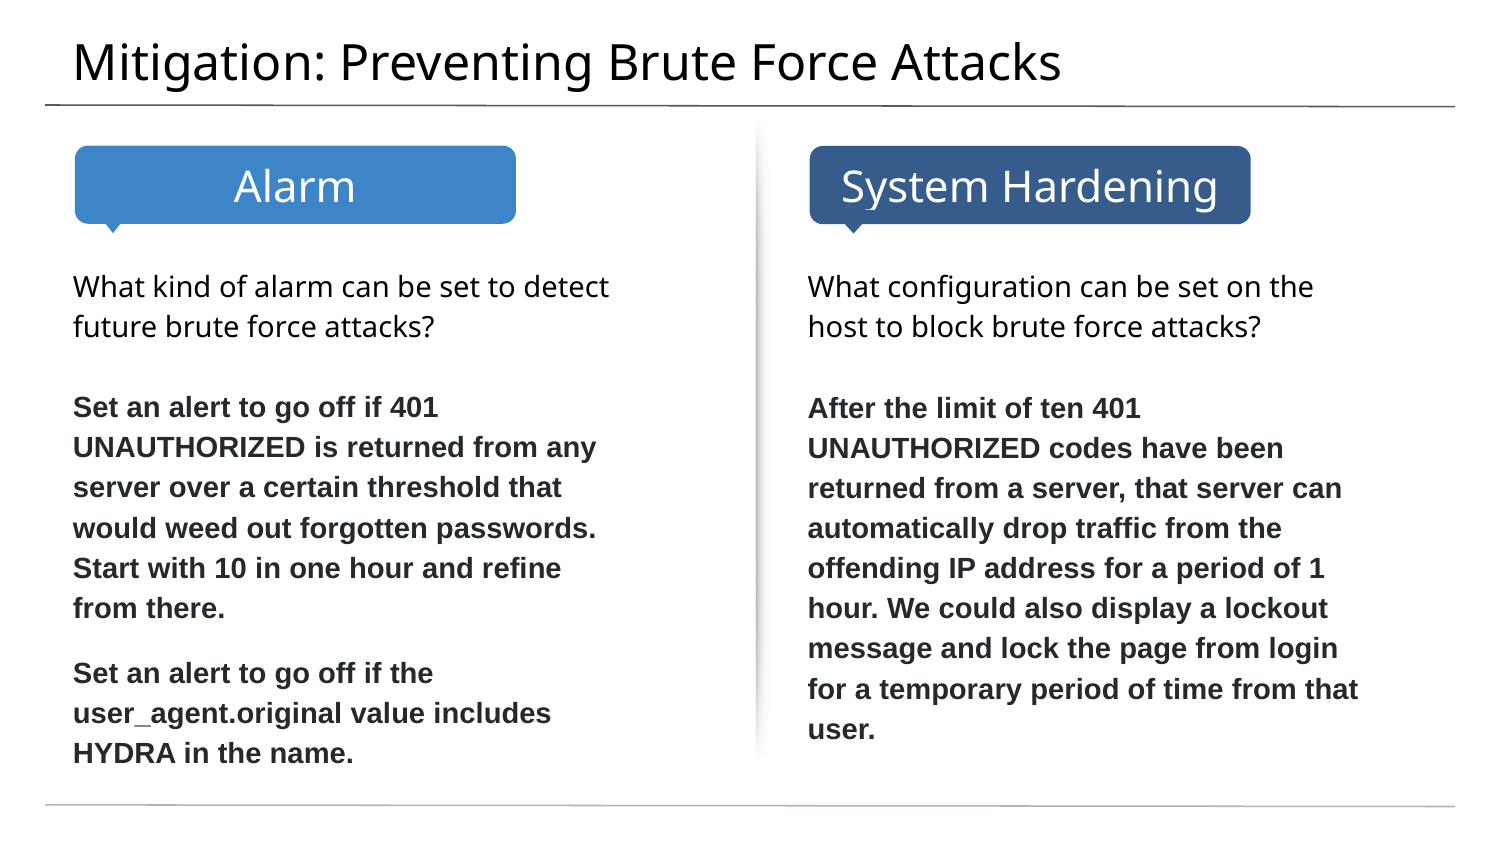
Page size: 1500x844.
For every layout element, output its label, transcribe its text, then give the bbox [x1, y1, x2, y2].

subtitle What configuration can be set on the host to block brute force attacks? After the limit of ten 401 UNAUTHORIZED codes have been returned from a server, that server can automatically drop traffic from the offending IP address for a period of 1 hour. We could also display a lockout message and lock the page from login for a temporary period of time from that user. [732, 263, 1438, 805]
picture [703, 107, 839, 782]
title Mitigation: Preventing Brute Force Attacks [0, 0, 1500, 88]
subtitle What kind of alarm can be set to detect future brute force attacks? Set an alert to go off if 401 UNAUTHORIZED is returned from any server over a certain threshold that would weed out forgotten passwords. Start with 10 in one hour and refine from there. Set an alert to go off if the user_agent.original value includes HYDRA in the name. [0, 262, 704, 805]
